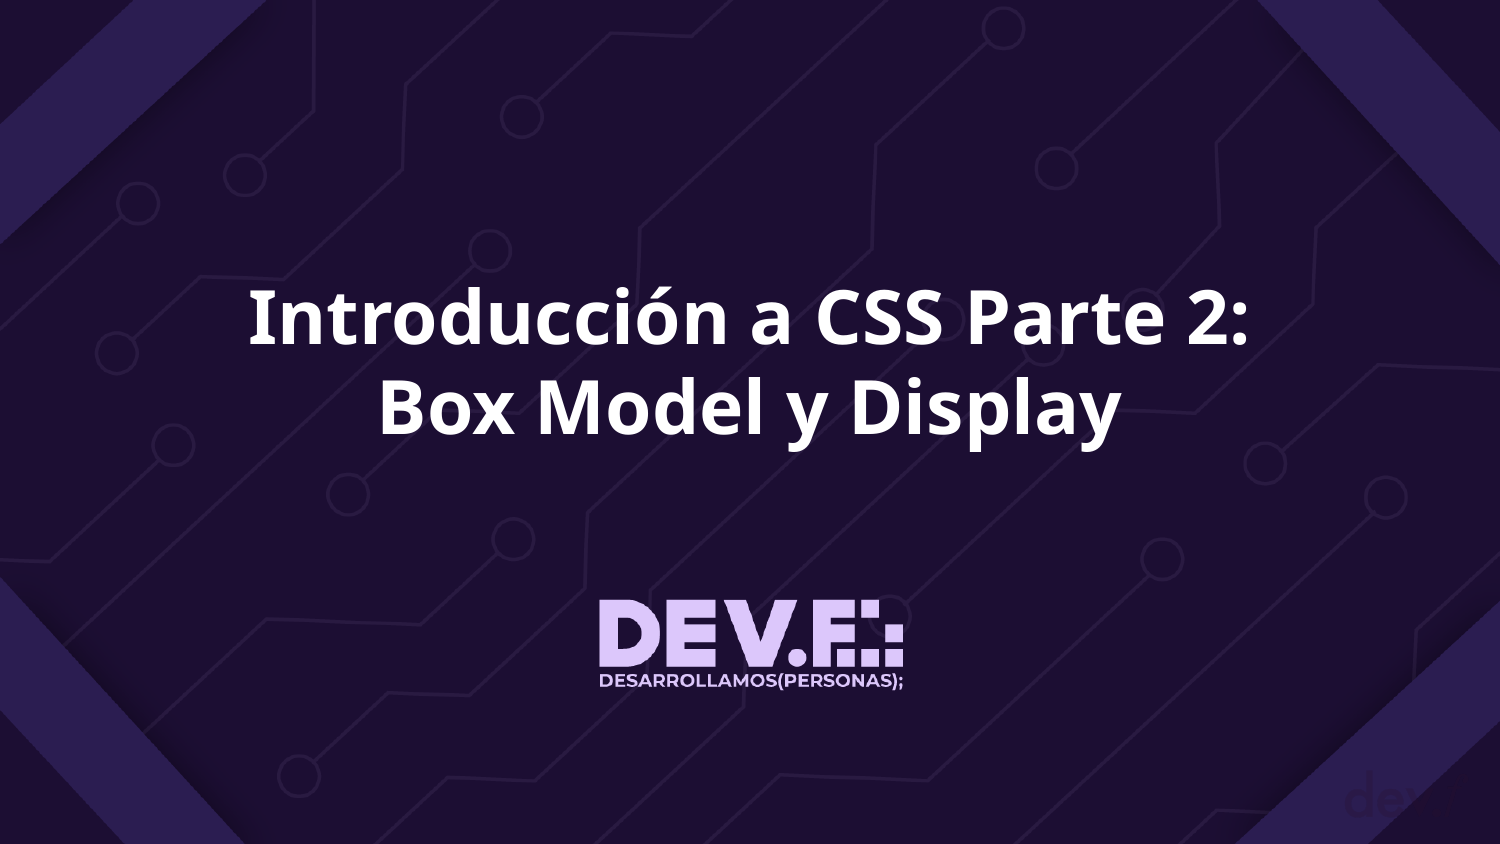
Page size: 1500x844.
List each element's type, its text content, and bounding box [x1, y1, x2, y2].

title Introducción a CSS Parte 2: Box Model y Display [51, 257, 1449, 465]
picture [0, 0, 1500, 844]
